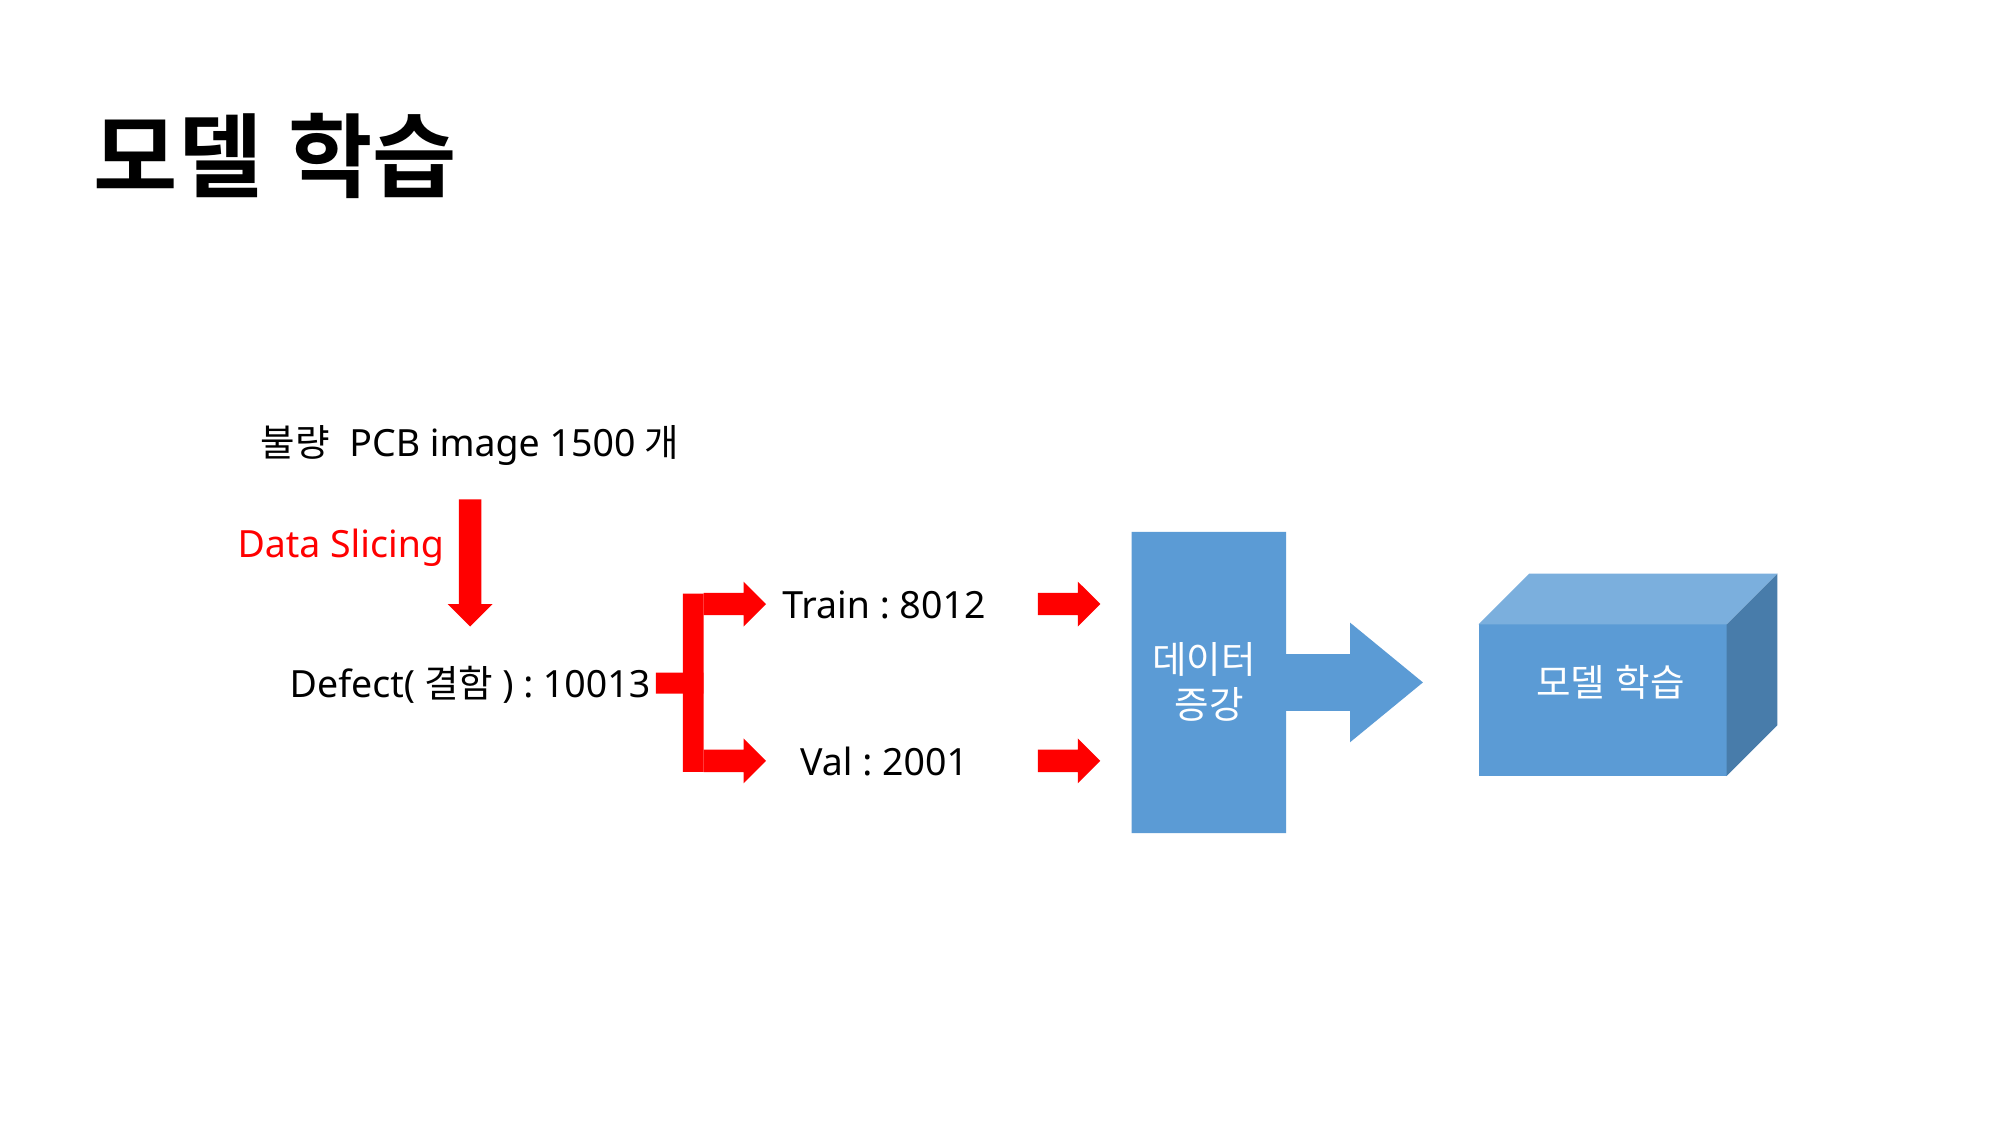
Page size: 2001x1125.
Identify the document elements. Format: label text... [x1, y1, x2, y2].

title 모델 학습 [79, 52, 1804, 270]
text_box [222, 411, 1778, 834]
